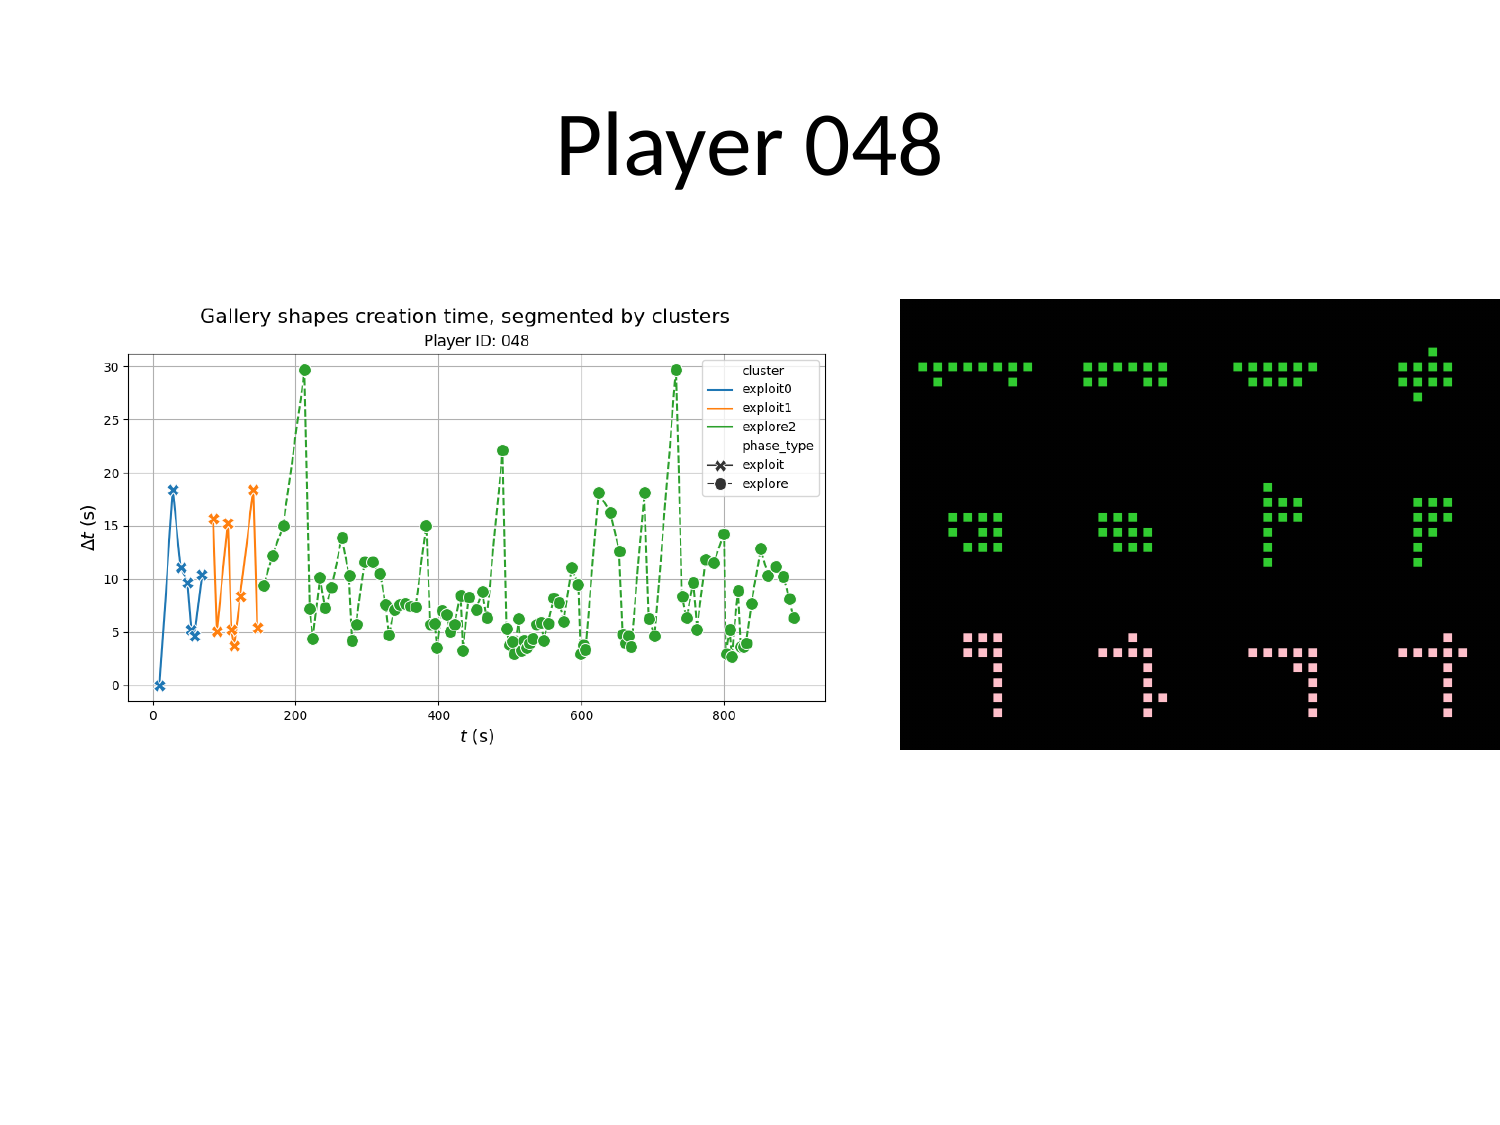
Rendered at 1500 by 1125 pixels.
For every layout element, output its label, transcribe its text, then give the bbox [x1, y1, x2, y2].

picture [14, 299, 1500, 751]
title Player 048 [75, 45, 1425, 233]
